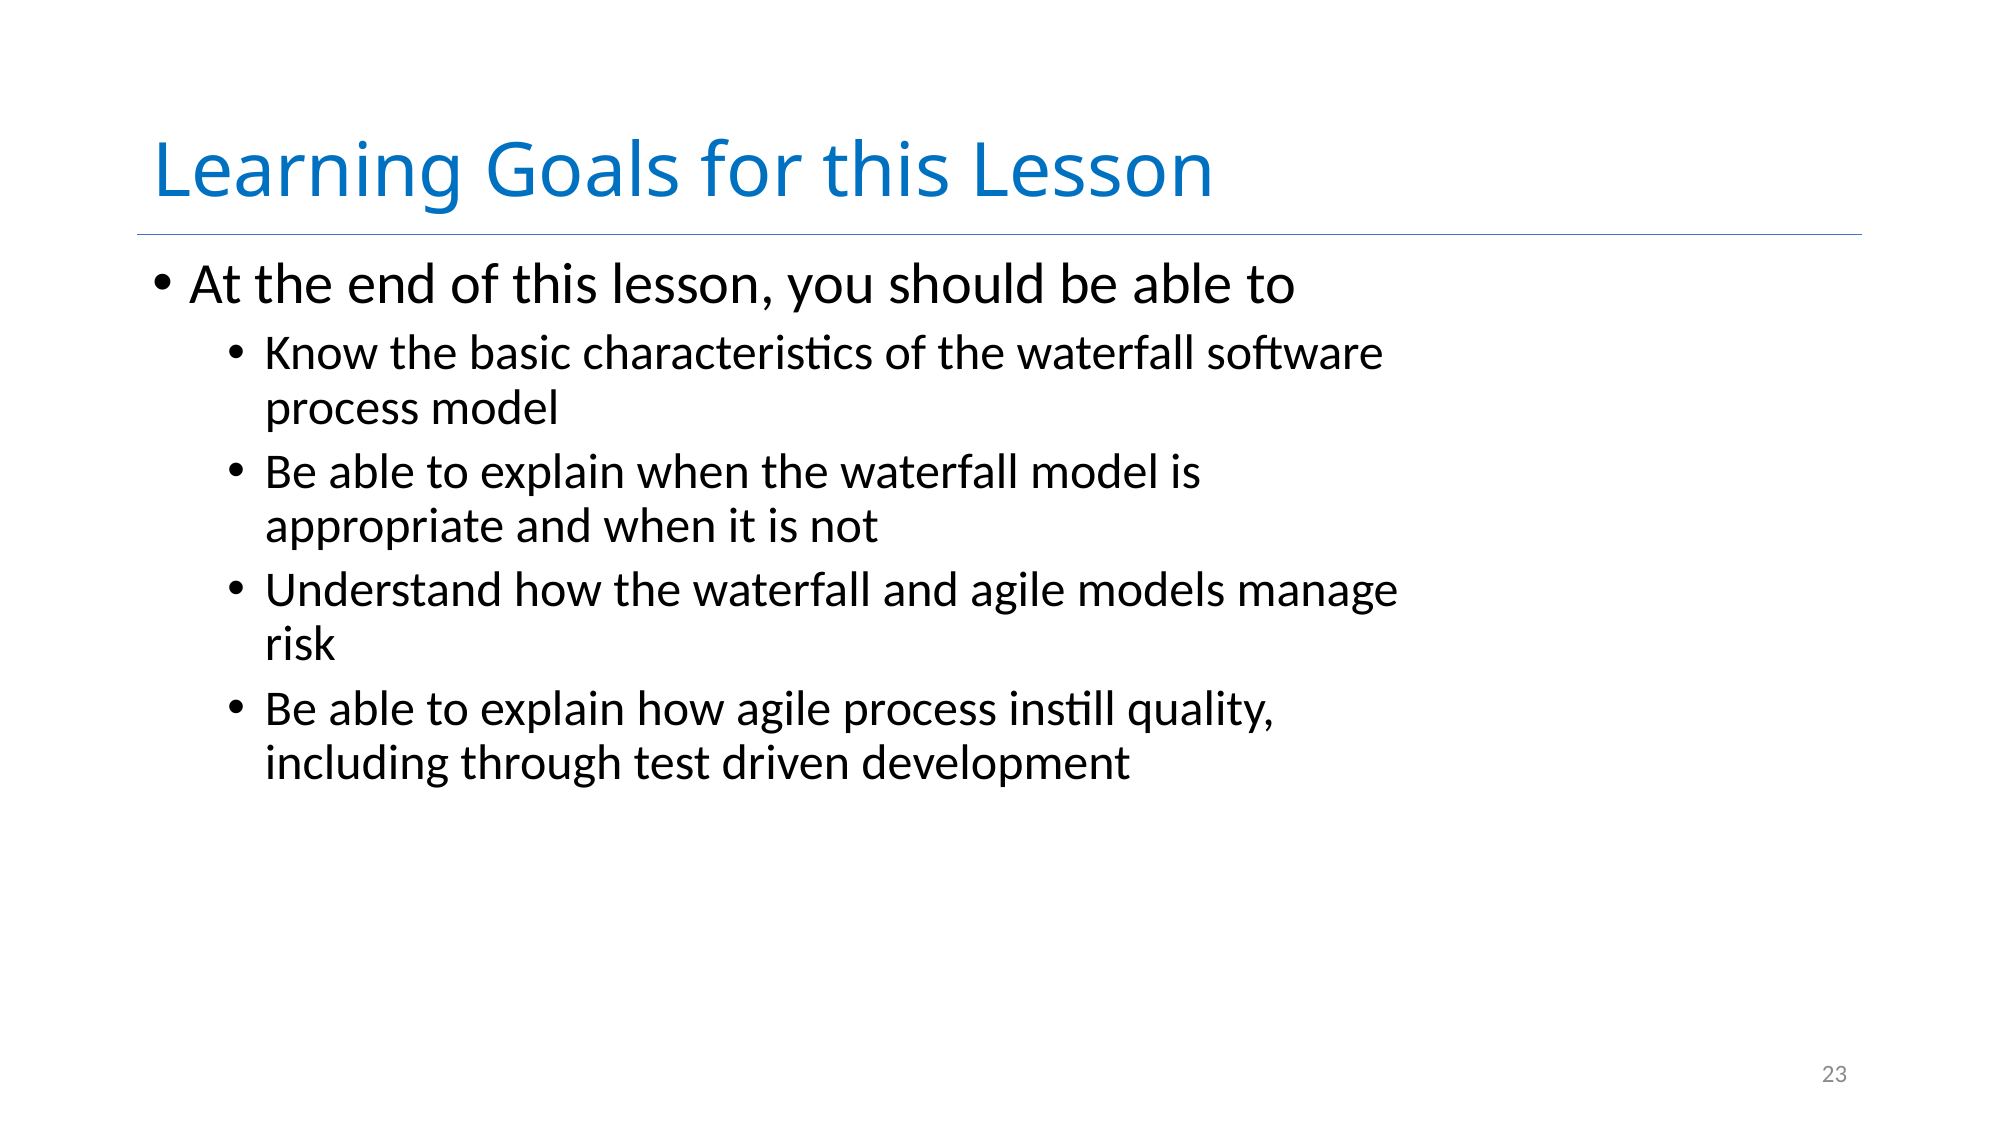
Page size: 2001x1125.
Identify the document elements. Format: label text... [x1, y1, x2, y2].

list At the end of this lesson, you should be able to Know the basic characteristics of the waterfall software process model Be able to explain when the waterfall model is appropriate and when it is not Understand how the waterfall and agile models manage risk Be able to explain how agile process instill quality, including through test driven development [137, 246, 1432, 960]
title Learning Goals for this Lesson [137, 3, 1863, 221]
slide_number 23 [1412, 1042, 1863, 1103]
